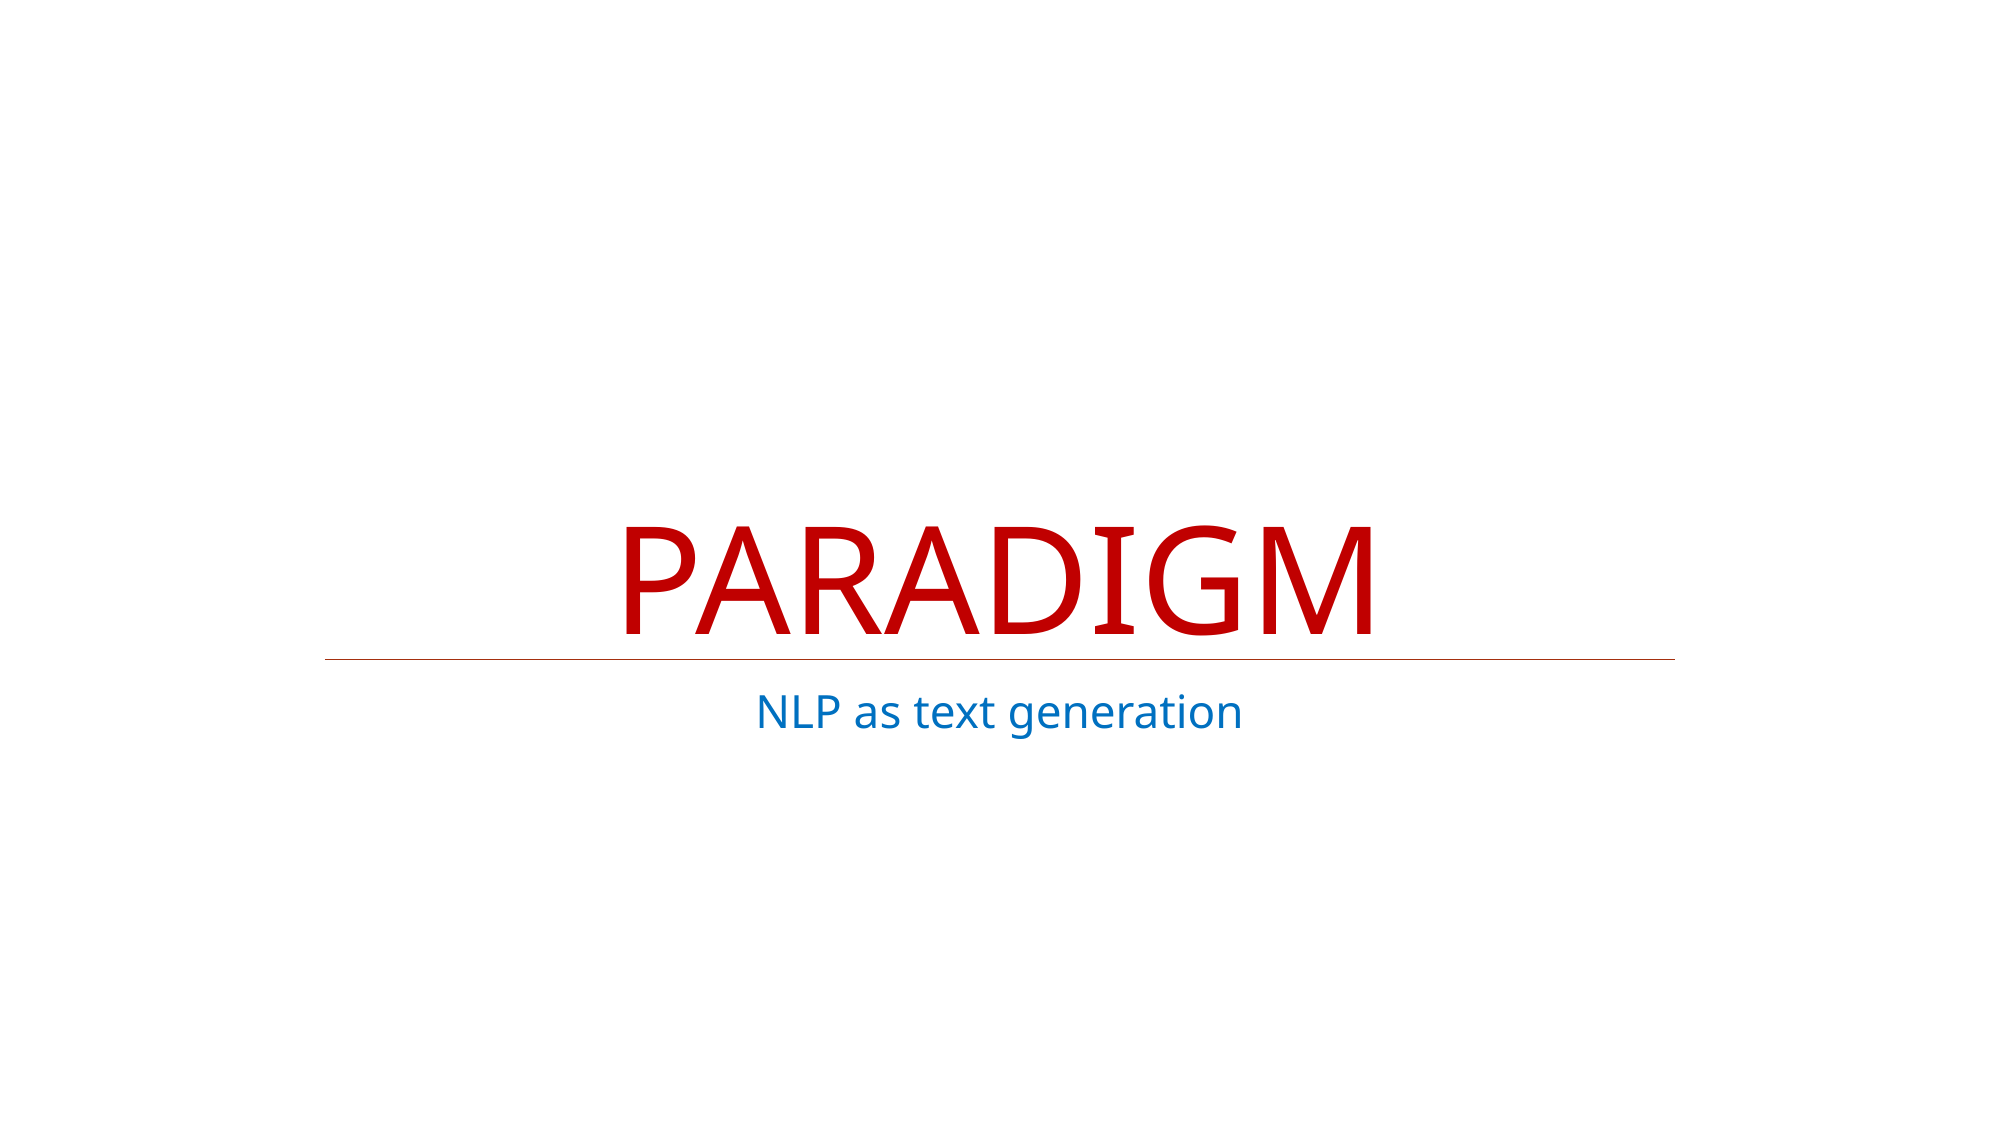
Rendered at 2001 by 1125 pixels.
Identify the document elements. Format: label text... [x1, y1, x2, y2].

title Paradigm [181, 192, 1817, 673]
list NLP as text generation [280, 681, 1719, 906]
